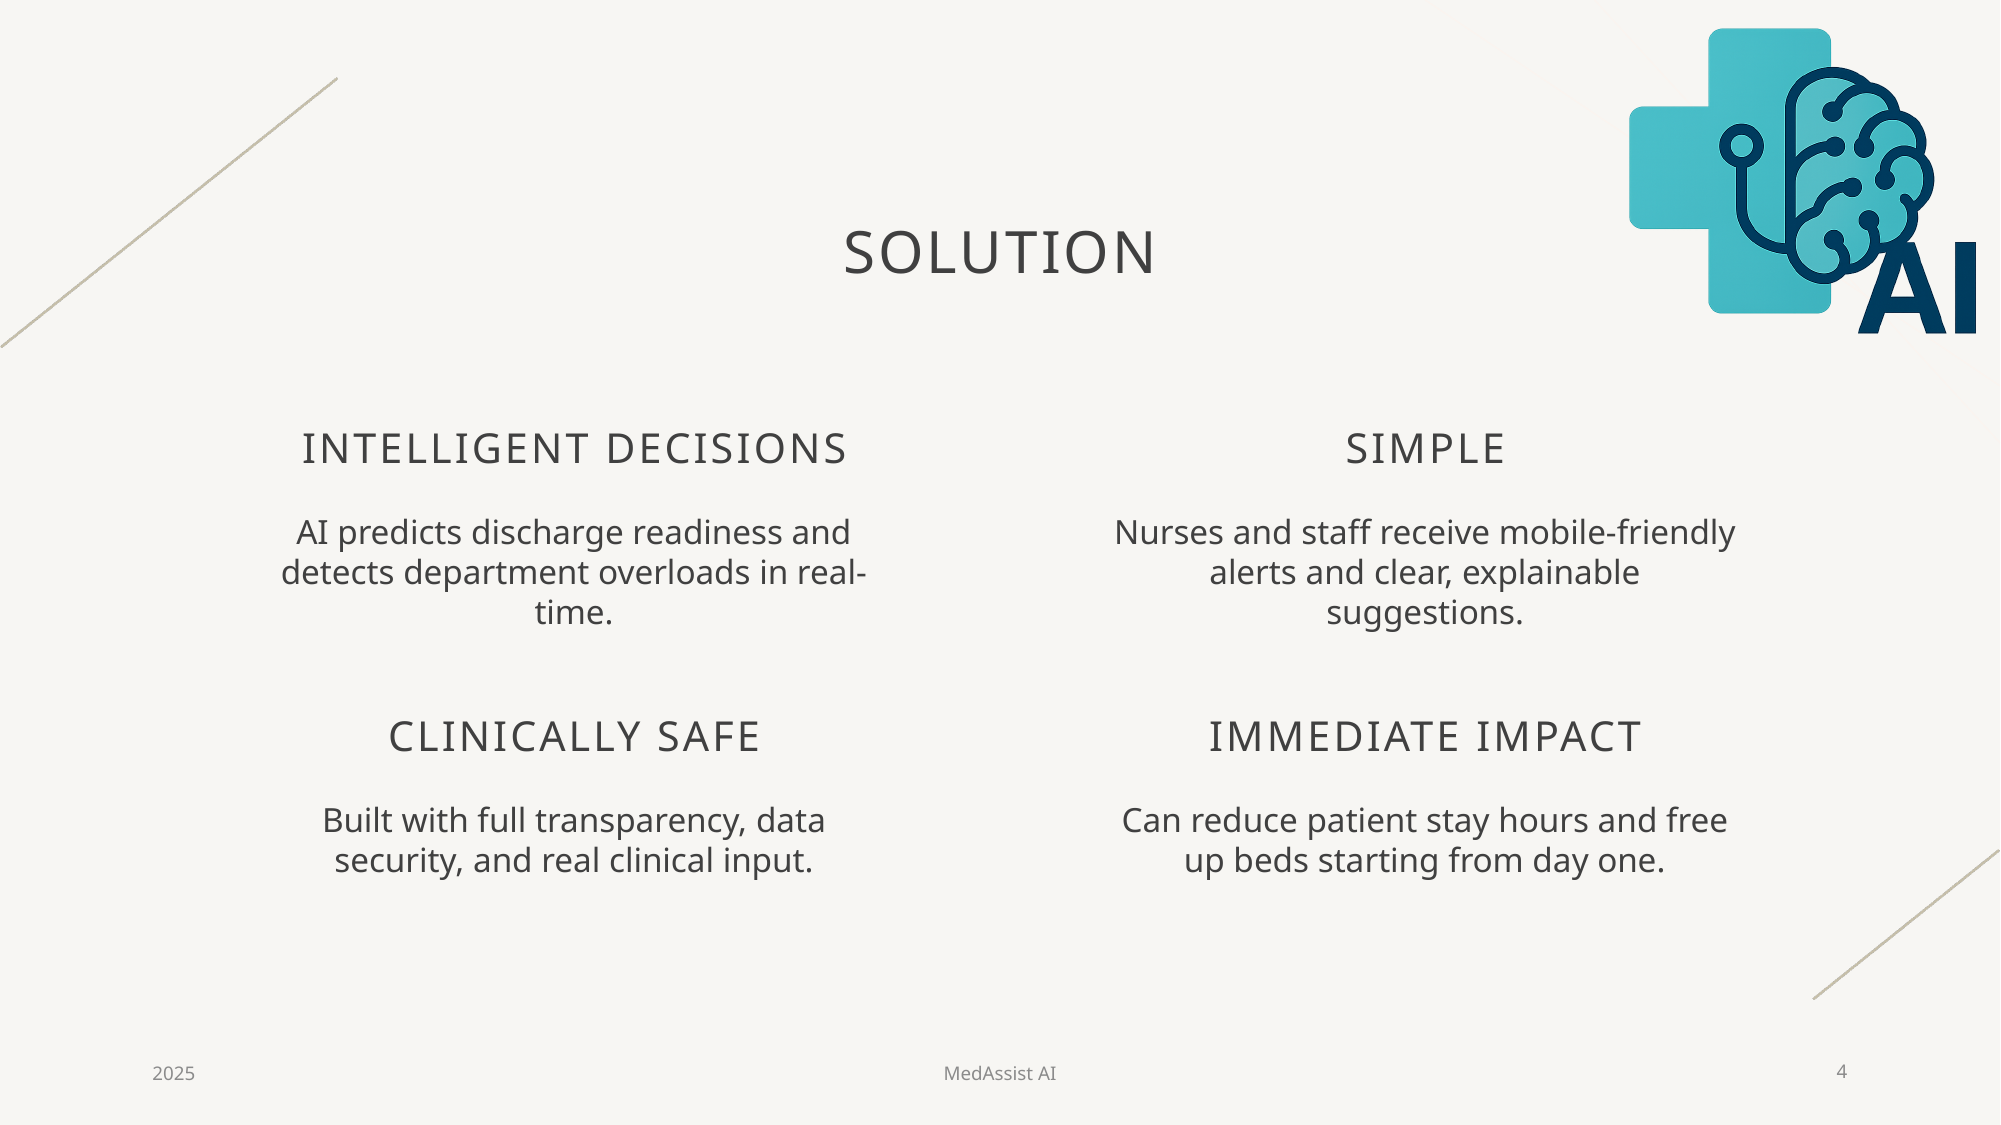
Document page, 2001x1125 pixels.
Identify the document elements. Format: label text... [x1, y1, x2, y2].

list IMMEDIATE IMPACT [1094, 708, 1756, 769]
picture [1546, 0, 2000, 430]
list INTELLIGENT DECISIONS [243, 420, 906, 481]
picture [1812, 849, 2000, 1000]
slide_number 4 [1412, 1042, 1863, 1103]
list Nurses and staff receive mobile-friendly alerts and clear, explainable suggestions. [1094, 503, 1756, 678]
footer MedAssist AI [662, 1042, 1338, 1103]
list Can reduce patient stay hours and free up beds starting from day one. [1094, 791, 1756, 966]
list Built with full transparency, data security, and real clinical input. [243, 791, 906, 966]
list CLINICALLY SAFE [243, 708, 906, 769]
picture [0, 77, 338, 348]
list AI predicts discharge readiness and detects department overloads in real-time. [243, 503, 905, 678]
slide_number 2025 [137, 1042, 588, 1103]
title SOLUTION [309, 146, 1546, 364]
list SIMPLE [1094, 420, 1757, 481]
